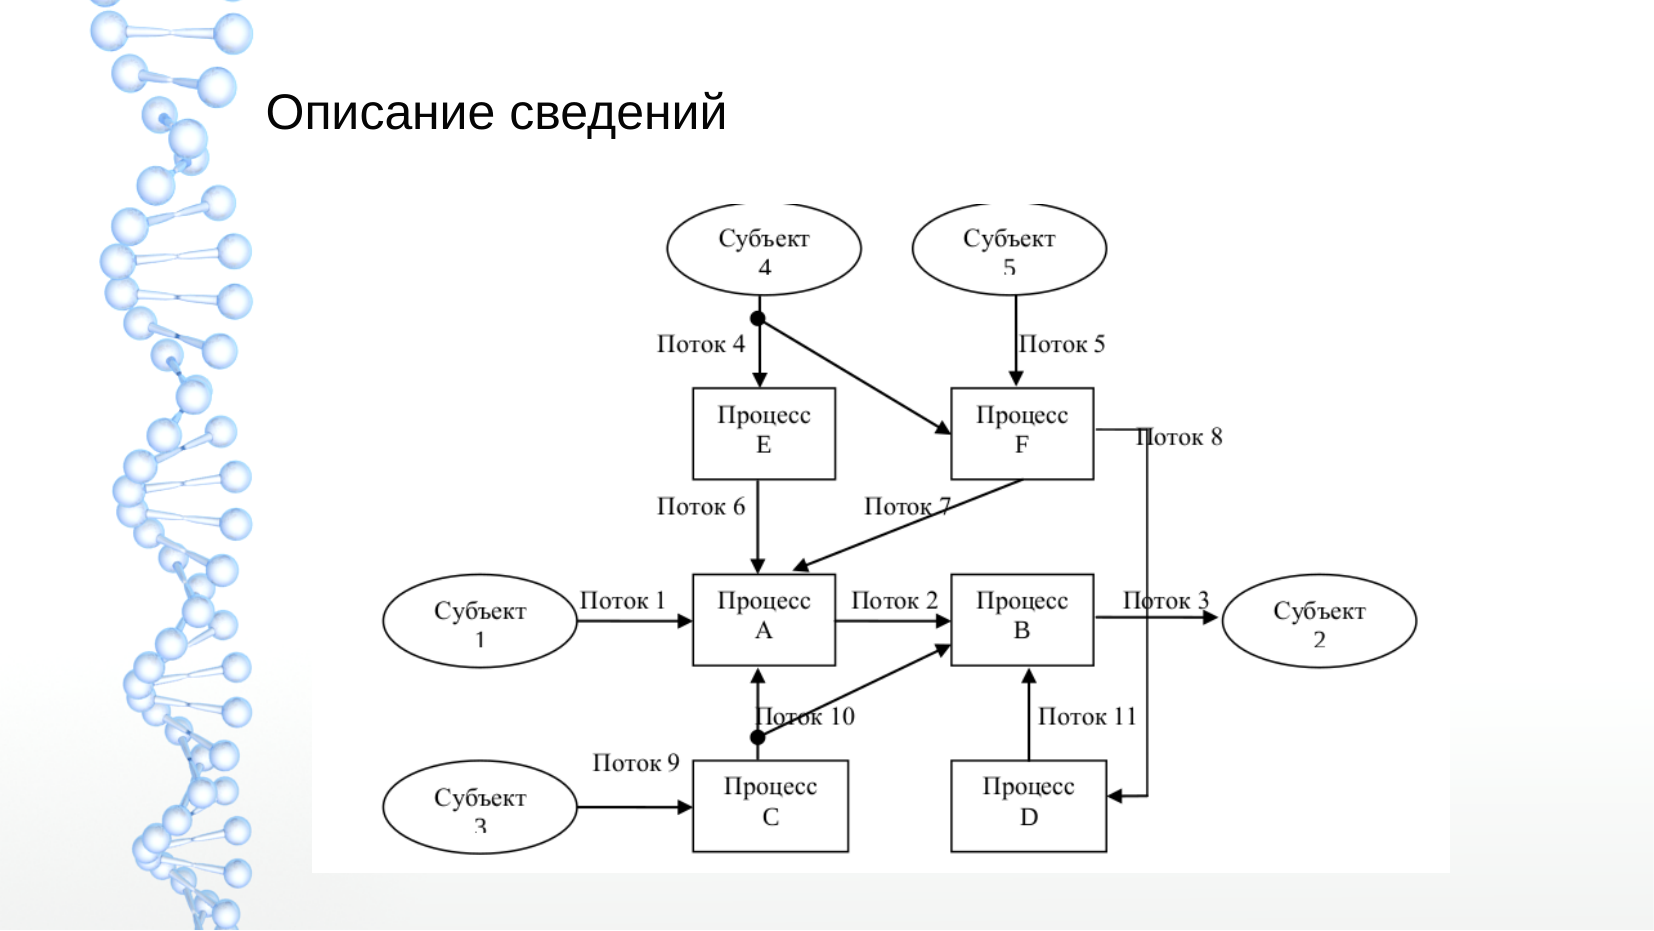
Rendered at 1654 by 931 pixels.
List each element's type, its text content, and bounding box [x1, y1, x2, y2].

picture [0, 0, 1654, 930]
text_box Описание сведений [265, 35, 1595, 189]
